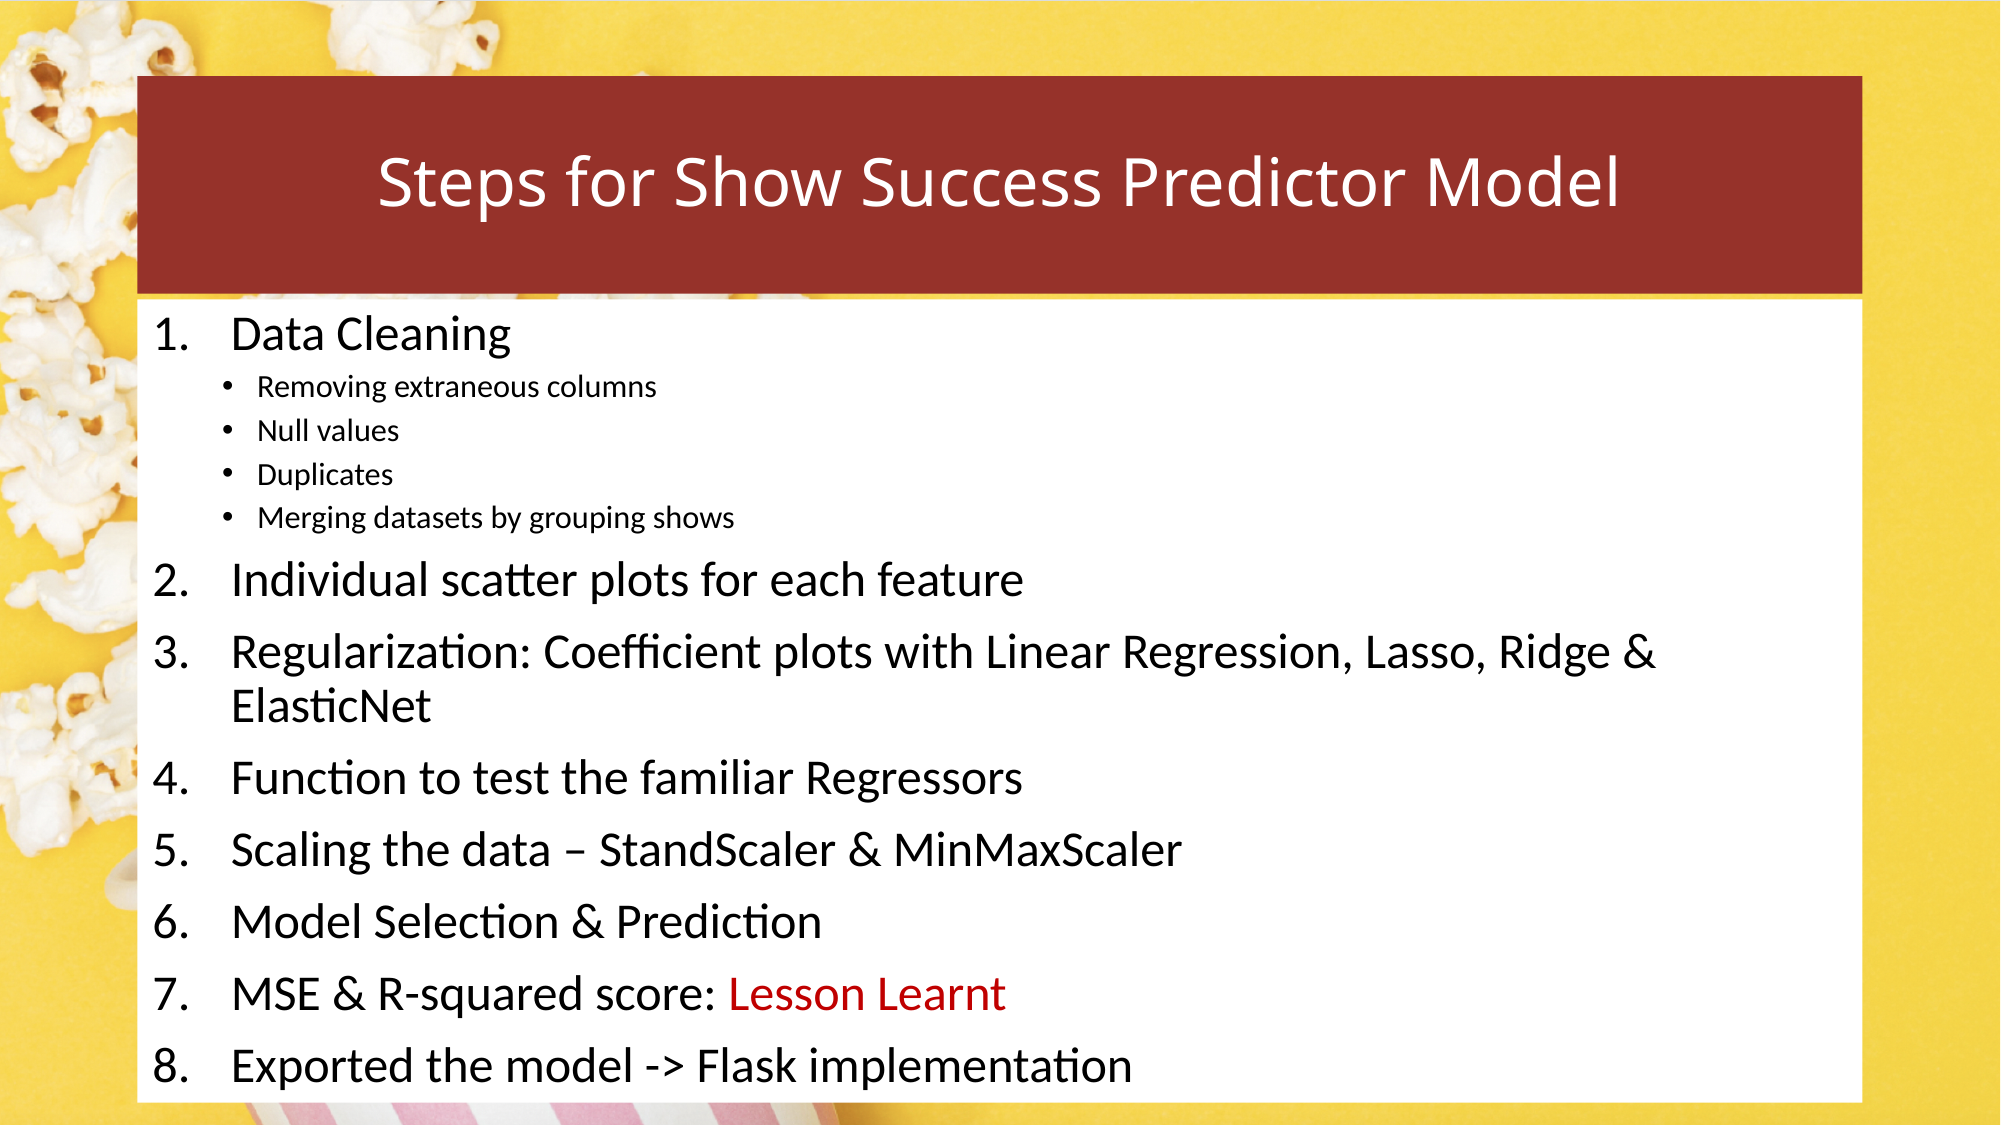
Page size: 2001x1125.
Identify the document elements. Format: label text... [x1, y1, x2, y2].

list Data Cleaning Removing extraneous columns Null values Duplicates Merging datasets by grouping shows Individual scatter plots for each feature Regularization: Coefficient plots with Linear Regression, Lasso, Ridge & ElasticNet Function to test the familiar Regressors Scaling the data – StandScaler & MinMaxScaler Model Selection & Prediction MSE & R-squared score: Lesson Learnt Exported the model -> Flask implementation [137, 299, 1863, 1103]
title Steps for Show Success Predictor Model [137, 76, 1863, 294]
picture [0, 0, 2001, 1125]
